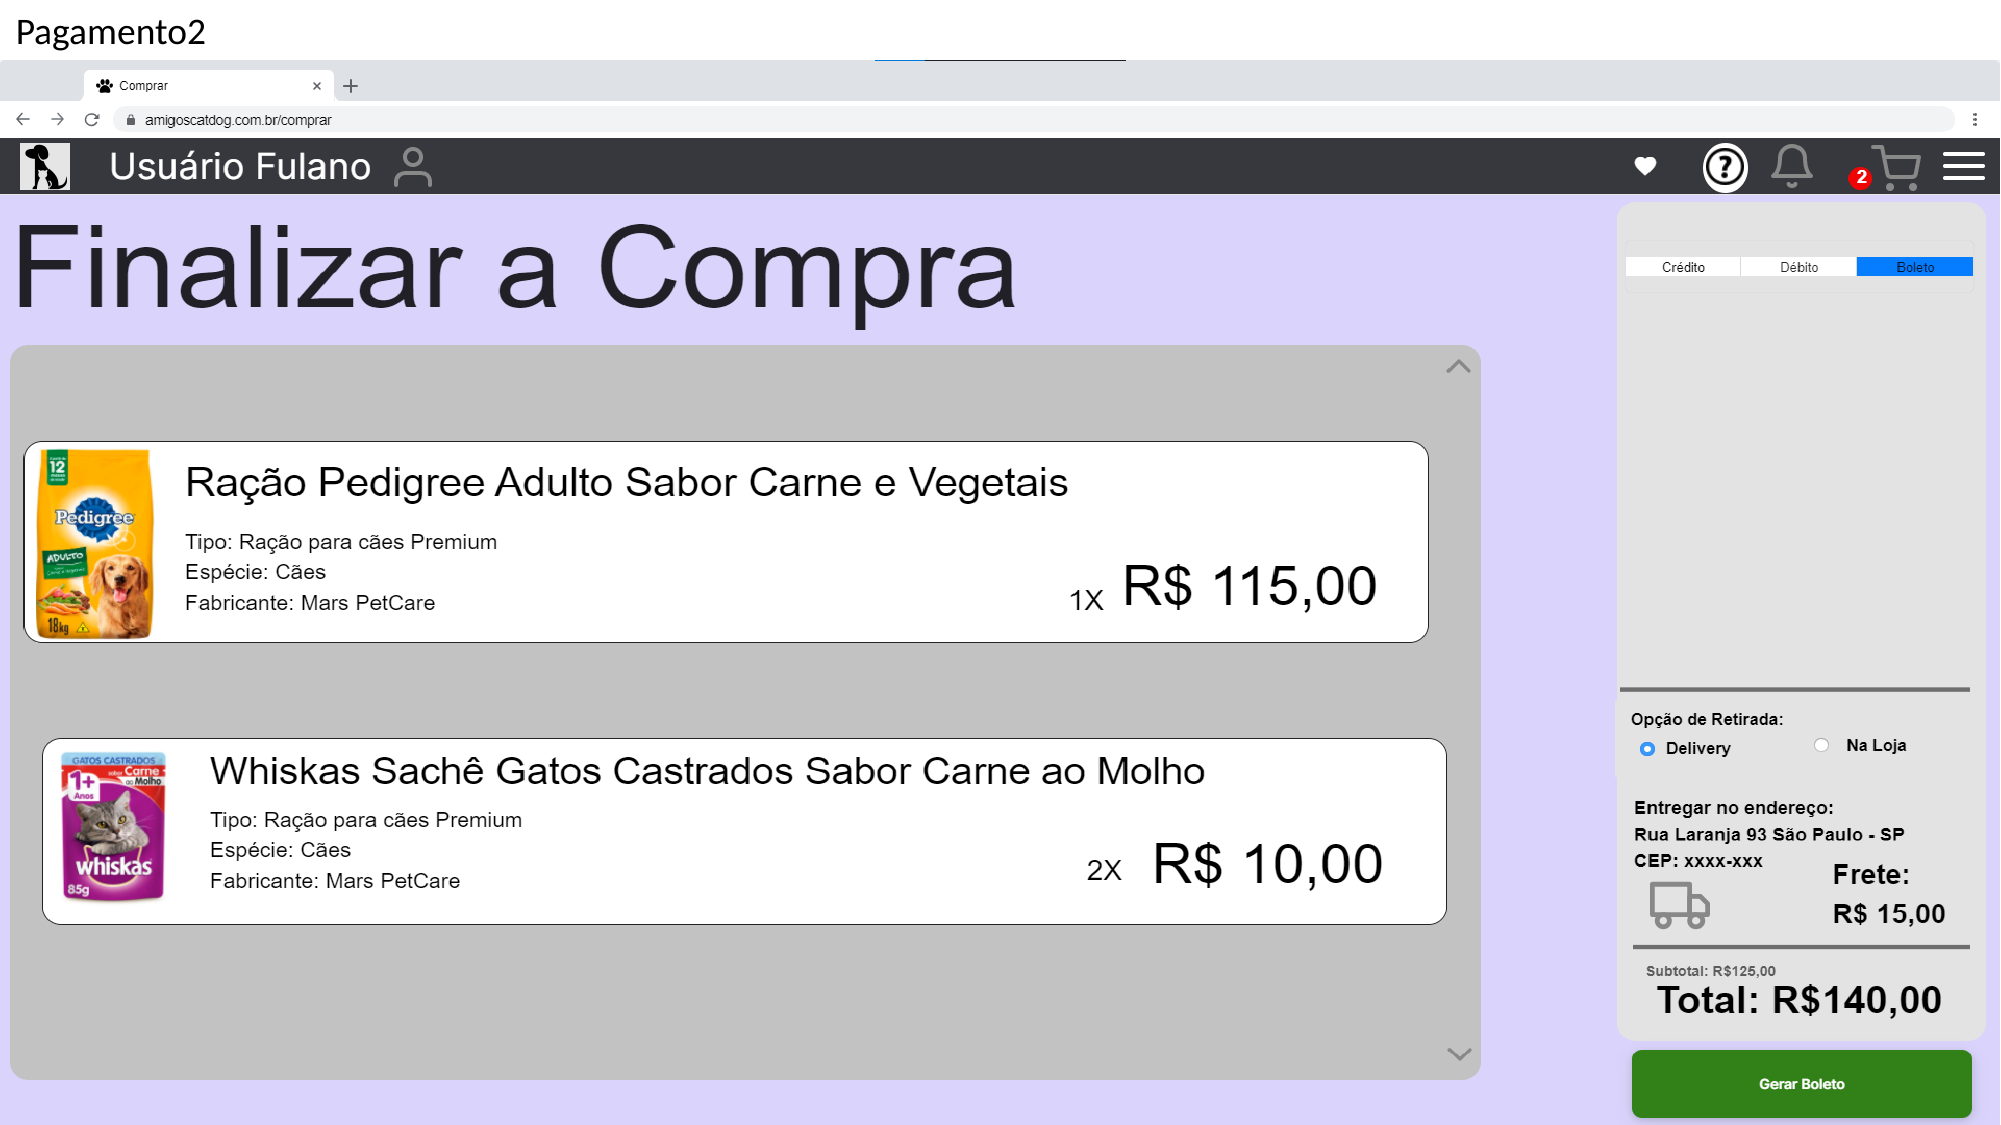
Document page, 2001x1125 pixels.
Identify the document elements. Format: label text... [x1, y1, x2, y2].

picture [0, 60, 2000, 1125]
text_box Pagamento2 [1, 0, 222, 60]
